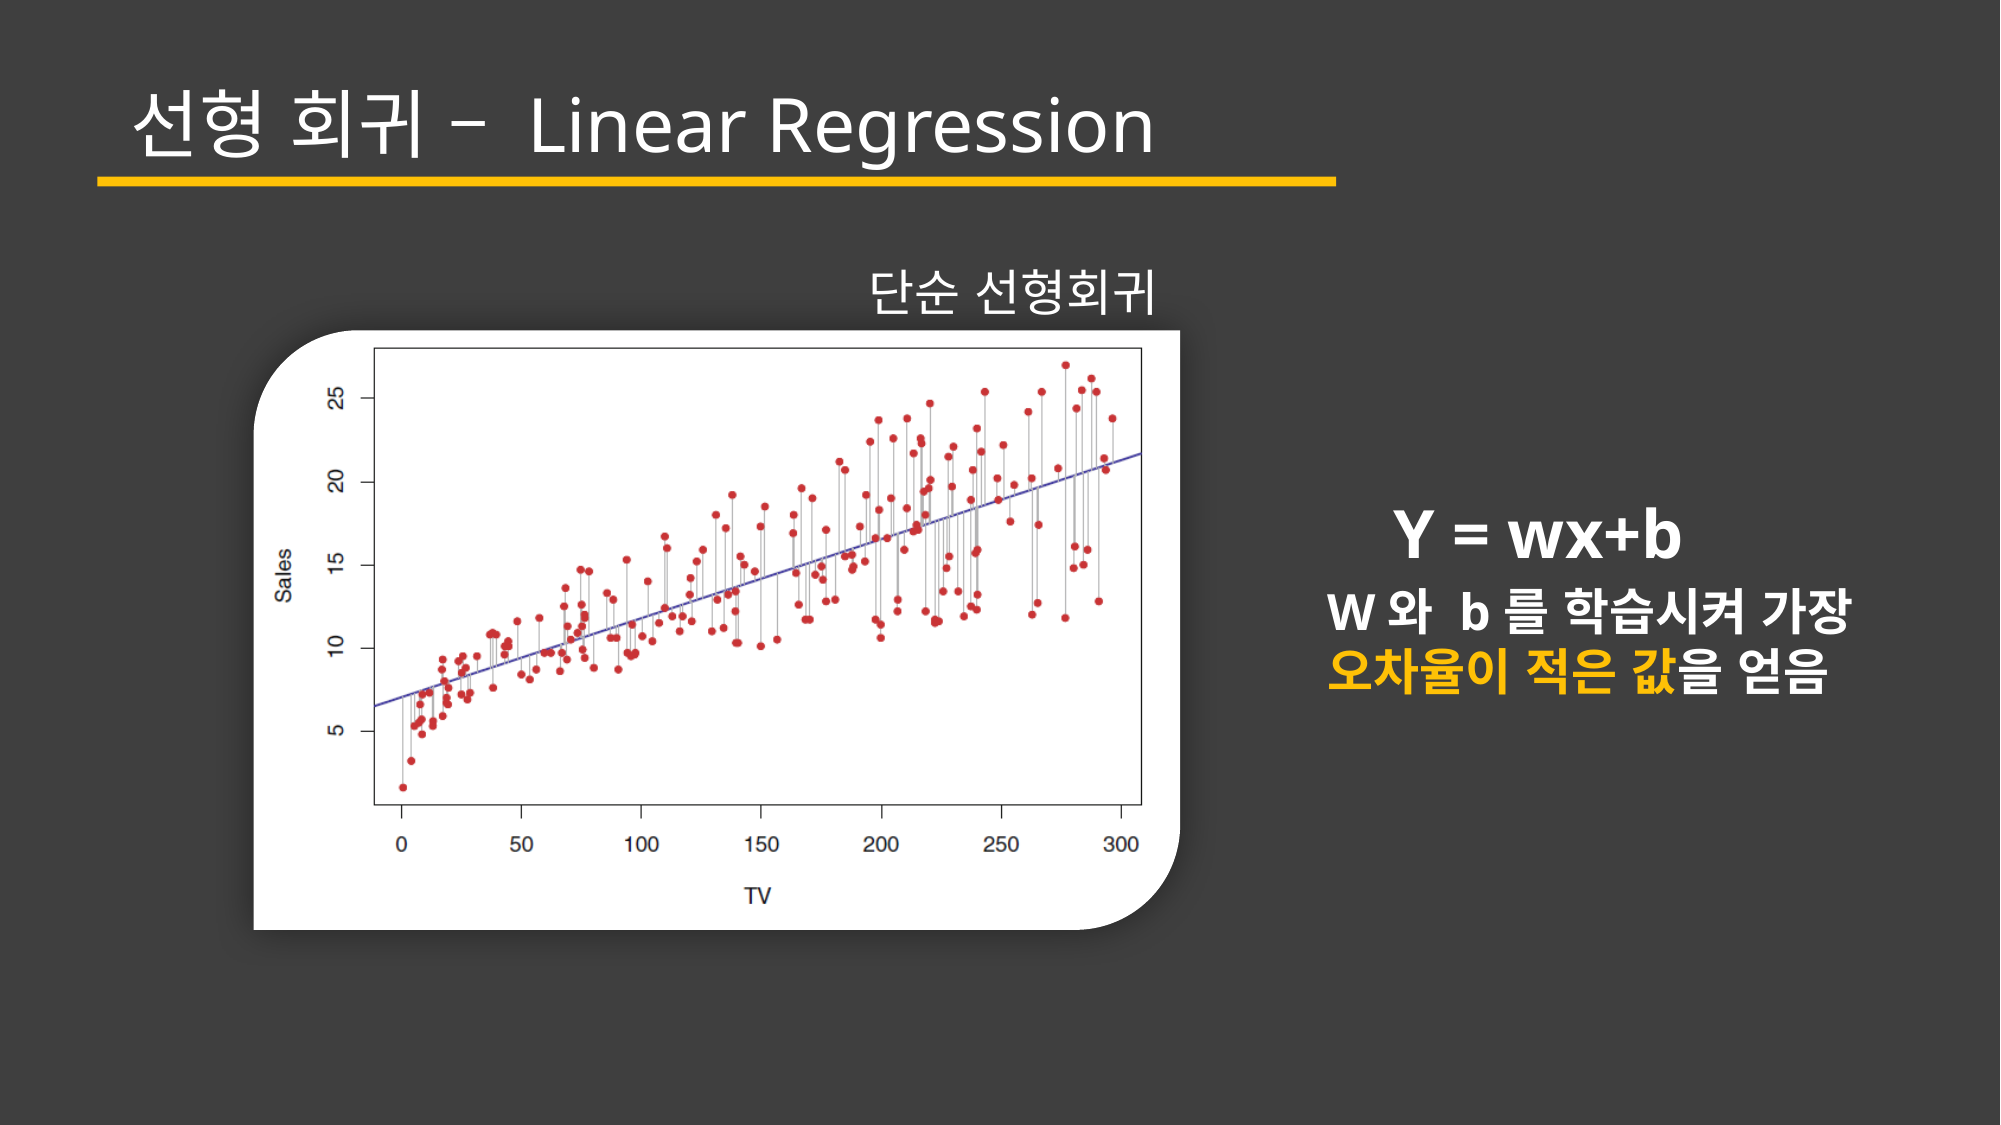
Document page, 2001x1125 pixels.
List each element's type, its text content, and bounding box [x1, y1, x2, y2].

text_box [96, 176, 1337, 187]
text_box 단순 선형회귀 [853, 254, 1174, 330]
text_box 선형 회귀 – Linear Regression [115, 70, 1172, 176]
text_box Y = wx+b [1378, 484, 1700, 573]
picture [260, 337, 1173, 923]
text_box W와 b를 학습시켜 가장 오차율이 적은 값을 얻음 [1312, 573, 1968, 708]
